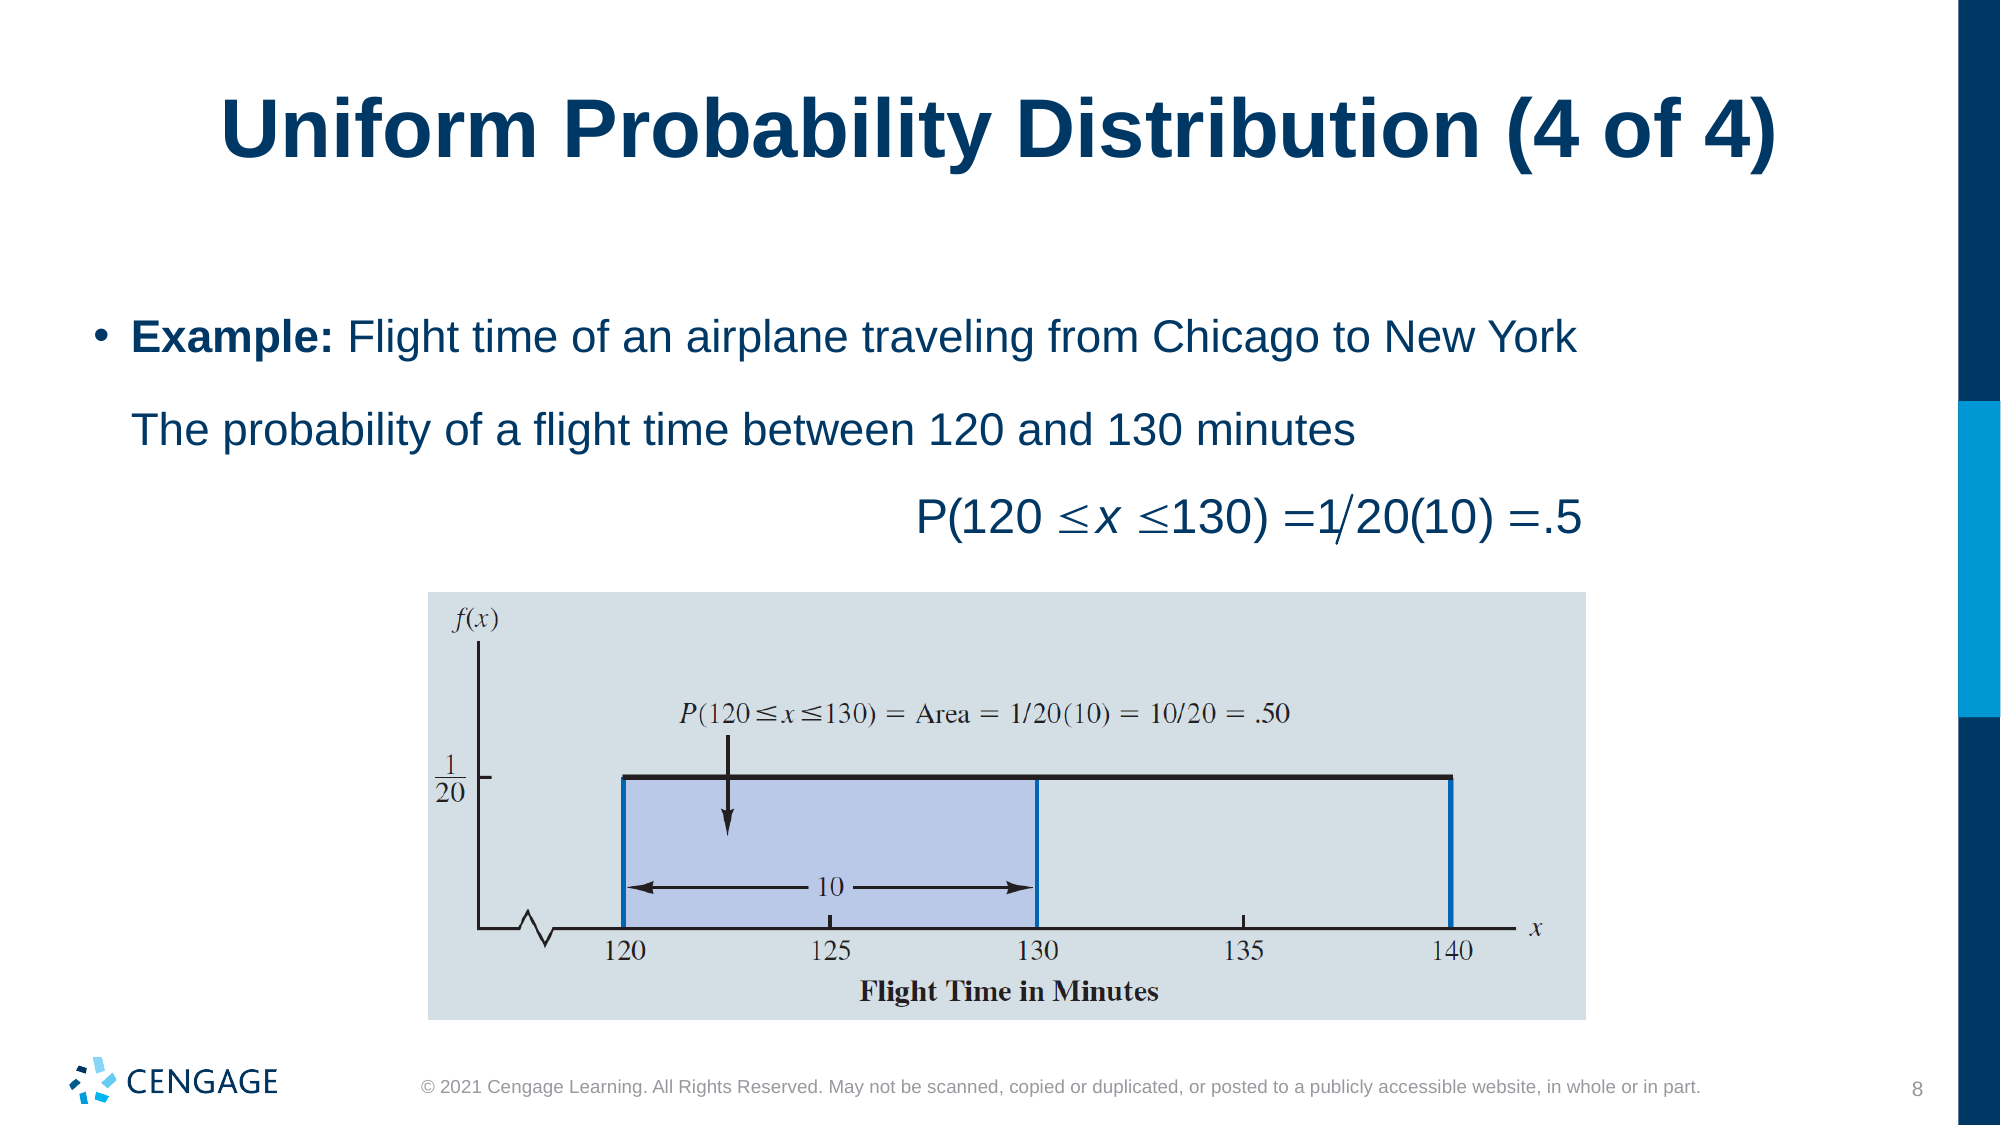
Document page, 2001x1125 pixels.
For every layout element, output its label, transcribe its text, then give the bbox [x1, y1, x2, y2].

title Uniform Probability Distribution (4 of 4) [78, 77, 1923, 278]
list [428, 592, 1586, 1020]
list Example: Flight time of an airplane traveling from Chicago to New York The probability of a flight time between 120 and 130 minutes [78, 299, 1922, 469]
picture [69, 1057, 277, 1104]
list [915, 491, 1586, 549]
